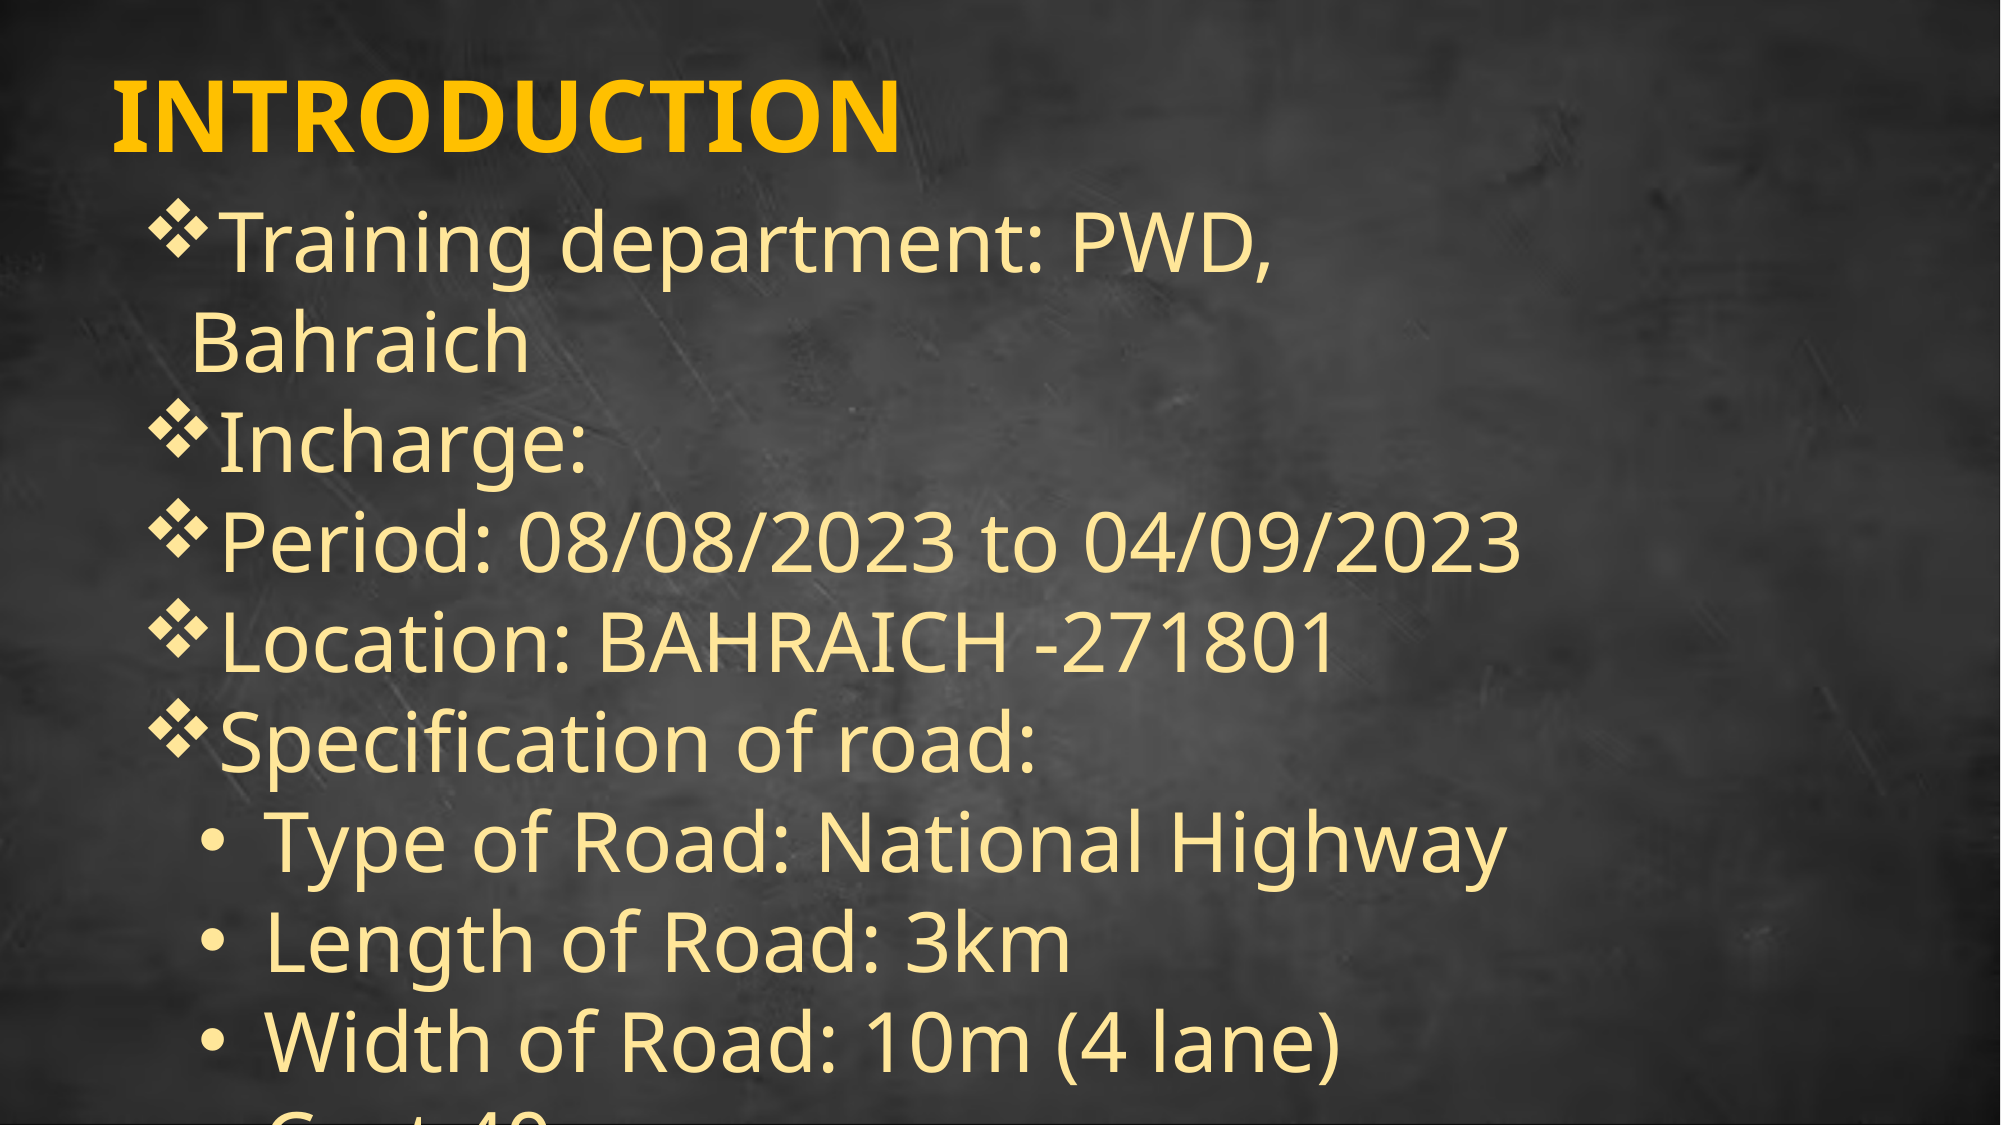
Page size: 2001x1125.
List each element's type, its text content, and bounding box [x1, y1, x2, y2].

picture [0, 0, 2001, 1125]
text_box Training department: PWD, Bahraich Incharge: Period: 08/08/2023 to 04/09/2023 Location: BAHRAICH -271801 Specification of road: Type of Road: National Highway Length of Road: 3km Width of Road: 10m (4 lane) Cost:40crore [127, 181, 1555, 1125]
text_box INTRODUCTION [96, 45, 1248, 181]
